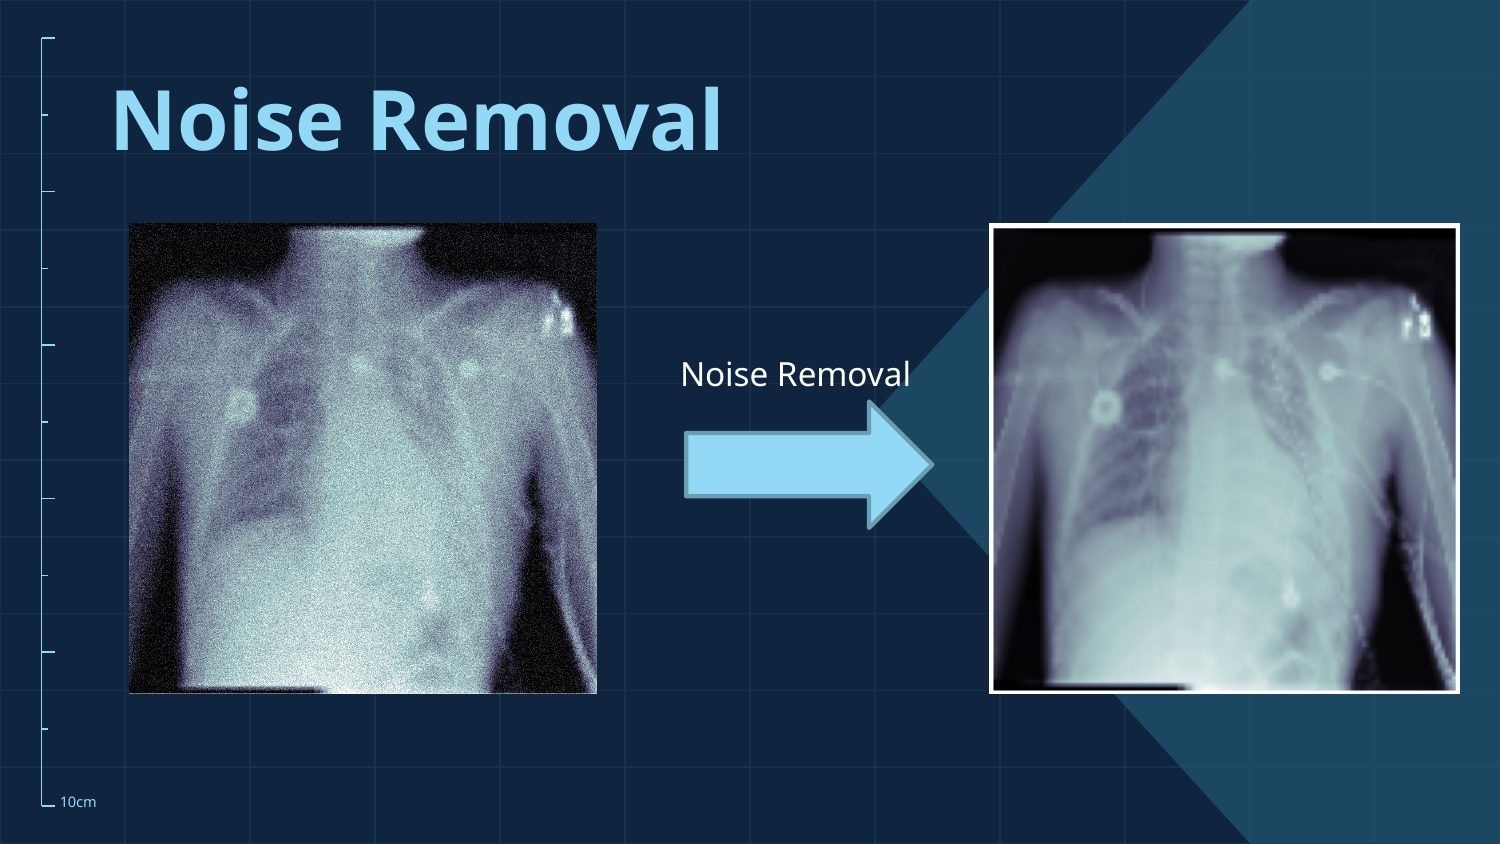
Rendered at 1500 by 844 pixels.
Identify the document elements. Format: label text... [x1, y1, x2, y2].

picture [989, 222, 1460, 694]
text_box Noise Removal [665, 345, 984, 401]
picture [129, 222, 597, 694]
text_box [686, 401, 933, 528]
title Noise Removal [94, 66, 1359, 161]
